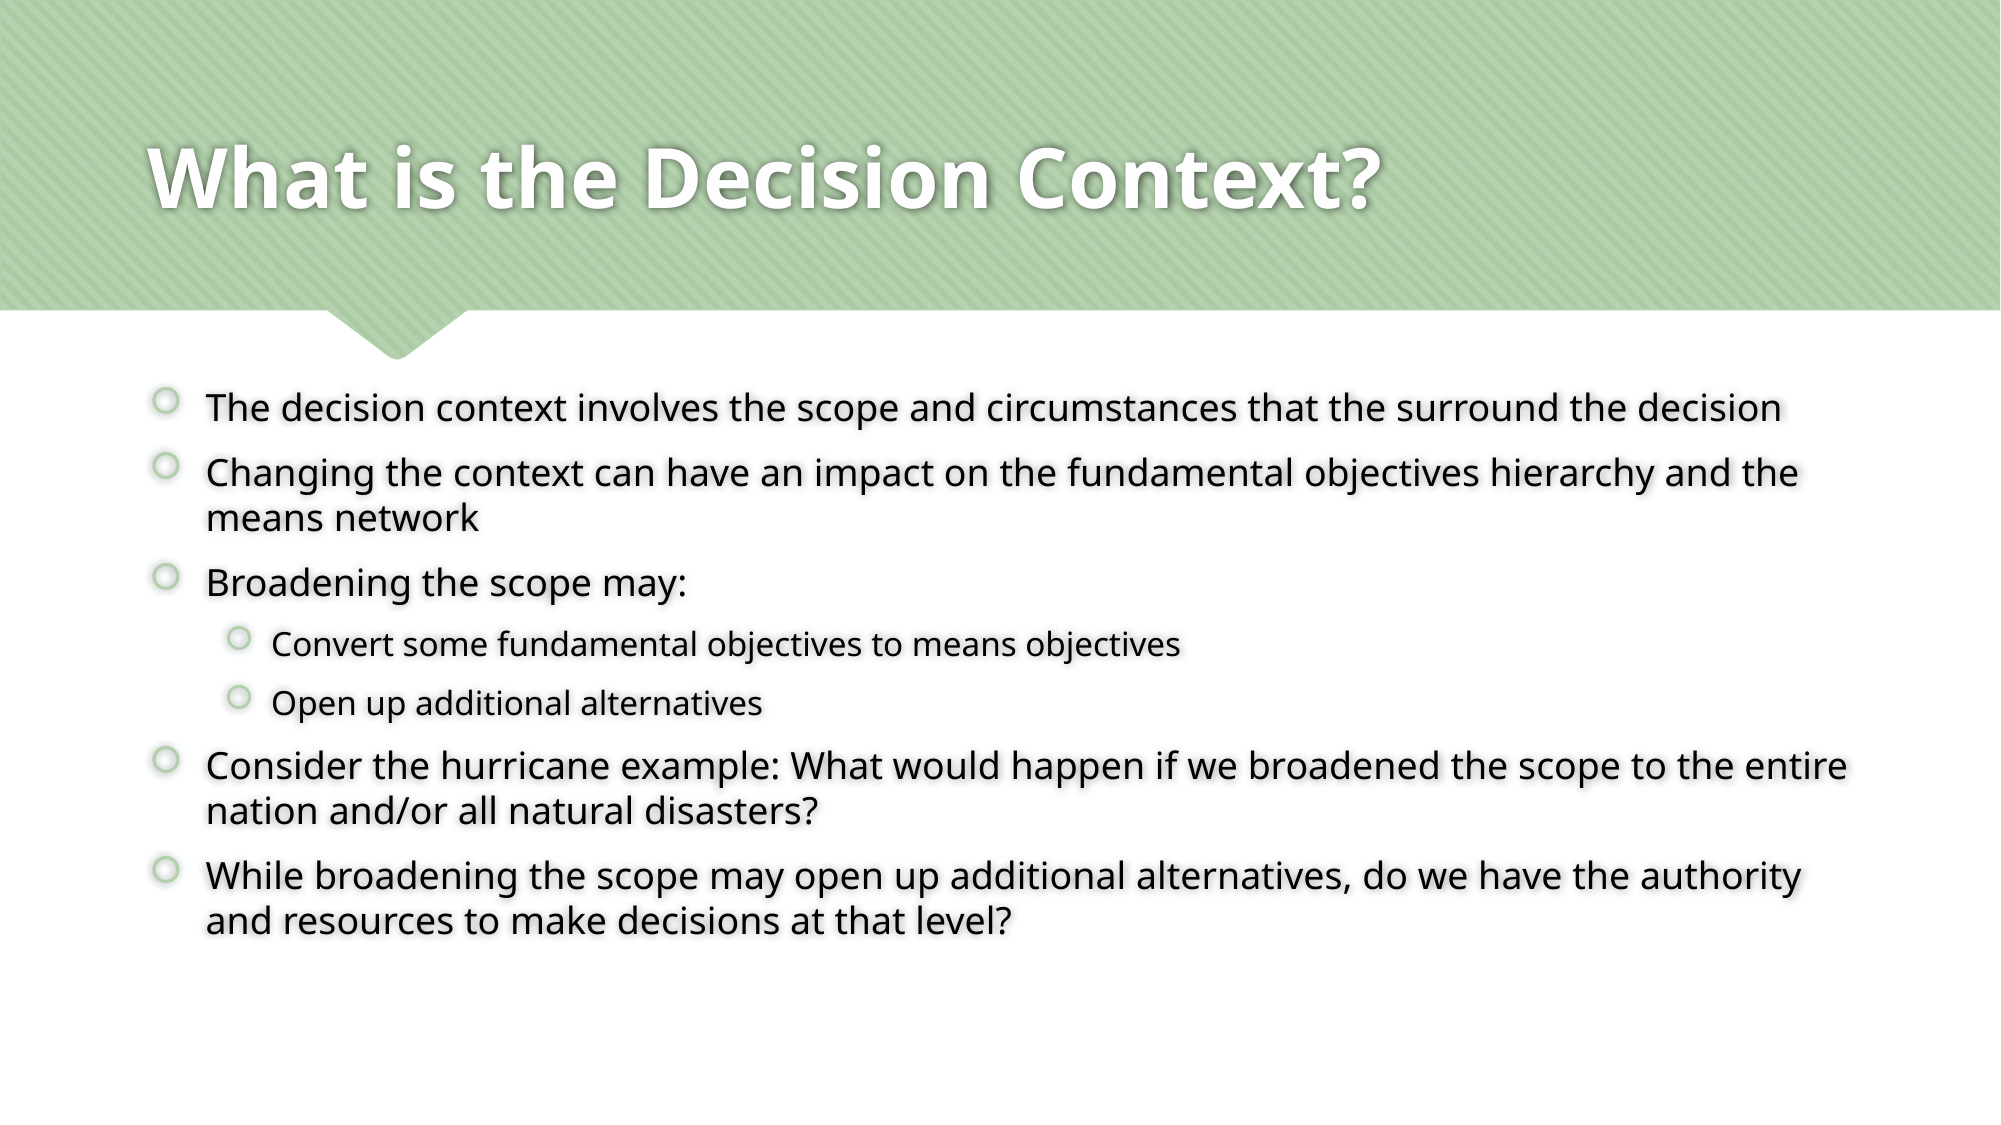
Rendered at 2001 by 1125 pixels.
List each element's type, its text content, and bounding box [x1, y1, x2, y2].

title What is the Decision Context? [132, 73, 1868, 233]
list The decision context involves the scope and circumstances that the surround the decision Changing the context can have an impact on the fundamental objectives hierarchy and the means network Broadening the scope may: Convert some fundamental objectives to means objectives Open up additional alternatives Consider the hurricane example: What would happen if we broadened the scope to the entire nation and/or all natural disasters? While broadening the scope may open up additional alternatives, do we have the authority and resources to make decisions at that level? [134, 364, 1866, 962]
